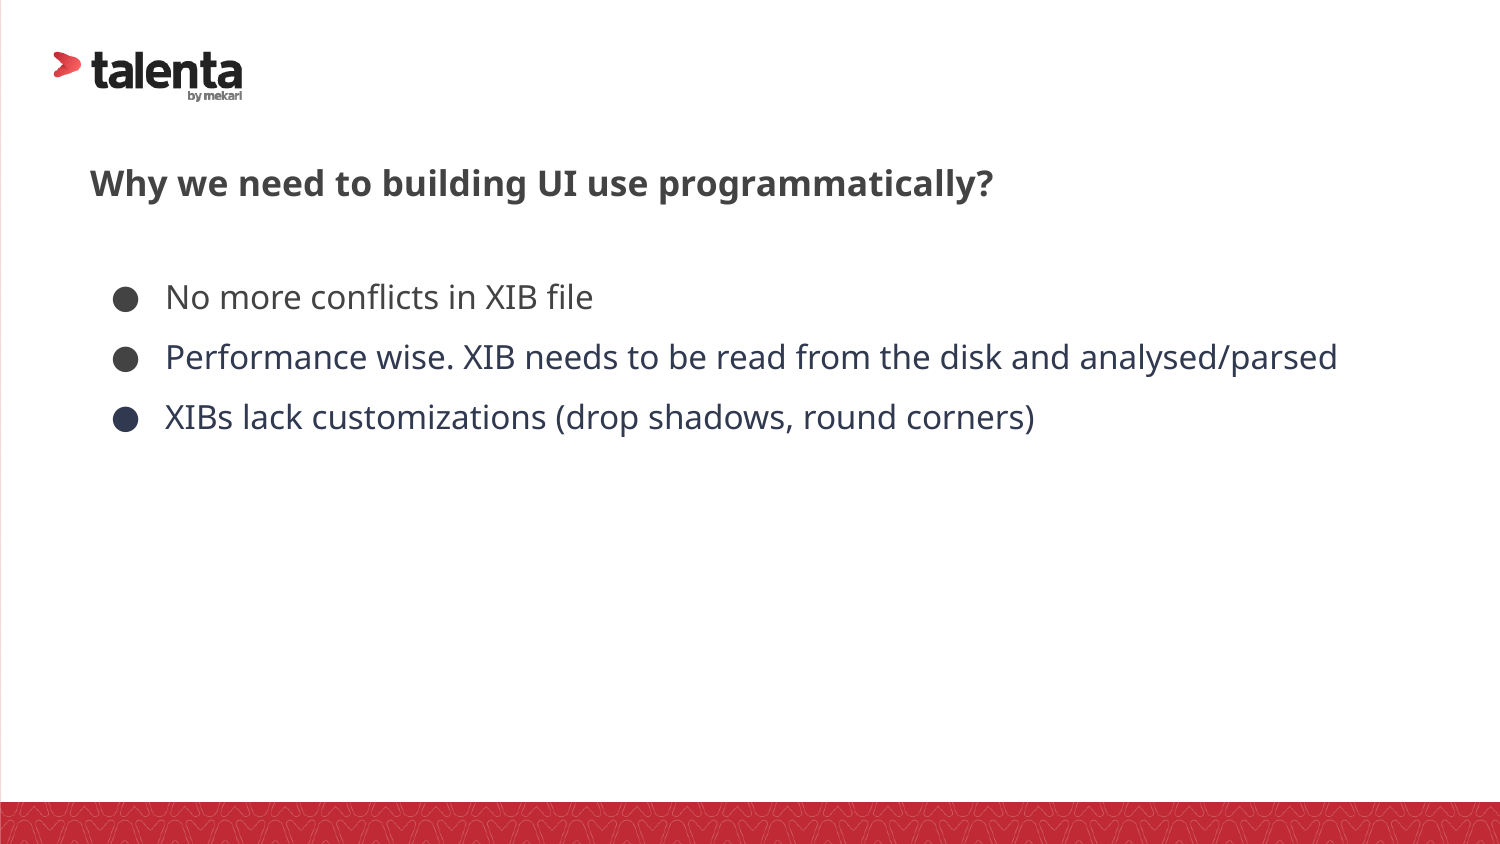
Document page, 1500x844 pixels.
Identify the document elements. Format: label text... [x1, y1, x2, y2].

picture [0, 0, 1500, 844]
list No more conflicts in XIB file Performance wise. XIB needs to be read from the disk and analysed/parsed XIBs lack customizations (drop shadows, round corners) [90, 256, 1449, 723]
title Why we need to building UI use programmatically? [90, 155, 1022, 209]
